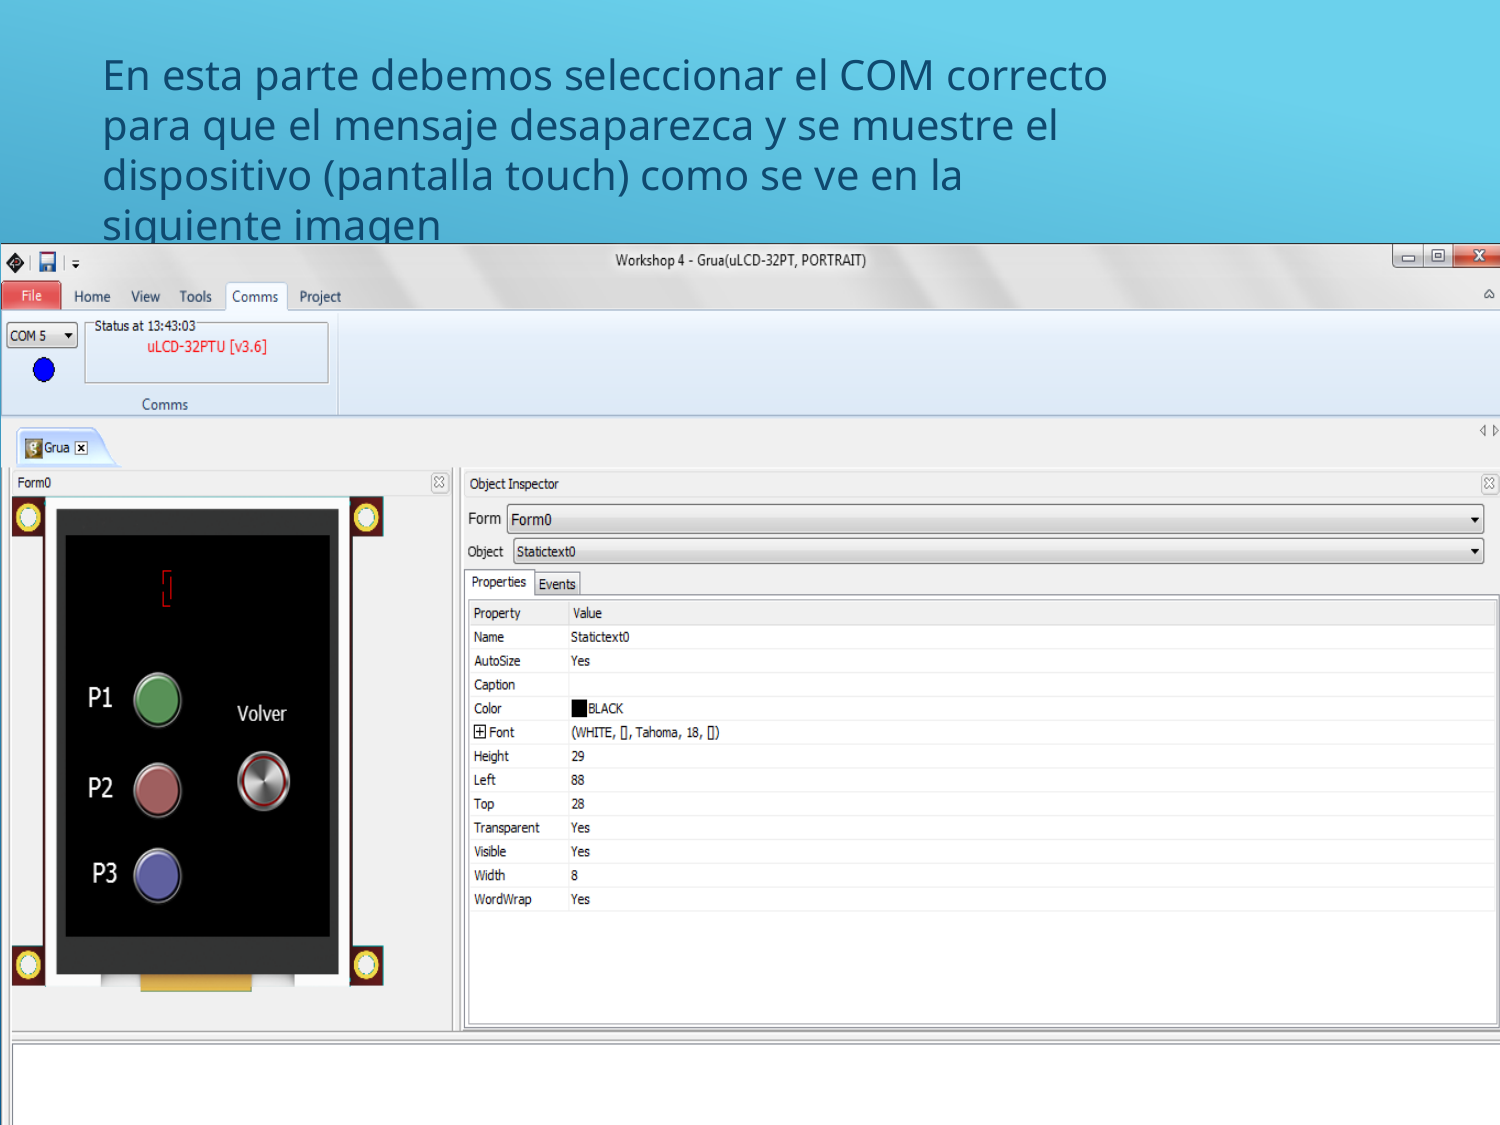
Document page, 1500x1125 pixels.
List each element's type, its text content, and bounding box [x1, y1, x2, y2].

list En esta parte debemos seleccionar el COM correcto para que el mensaje desaparezca y se muestre el dispositivo (pantalla touch) como se ve en la siguiente imagen [87, 87, 1163, 243]
picture [0, 243, 1500, 1125]
